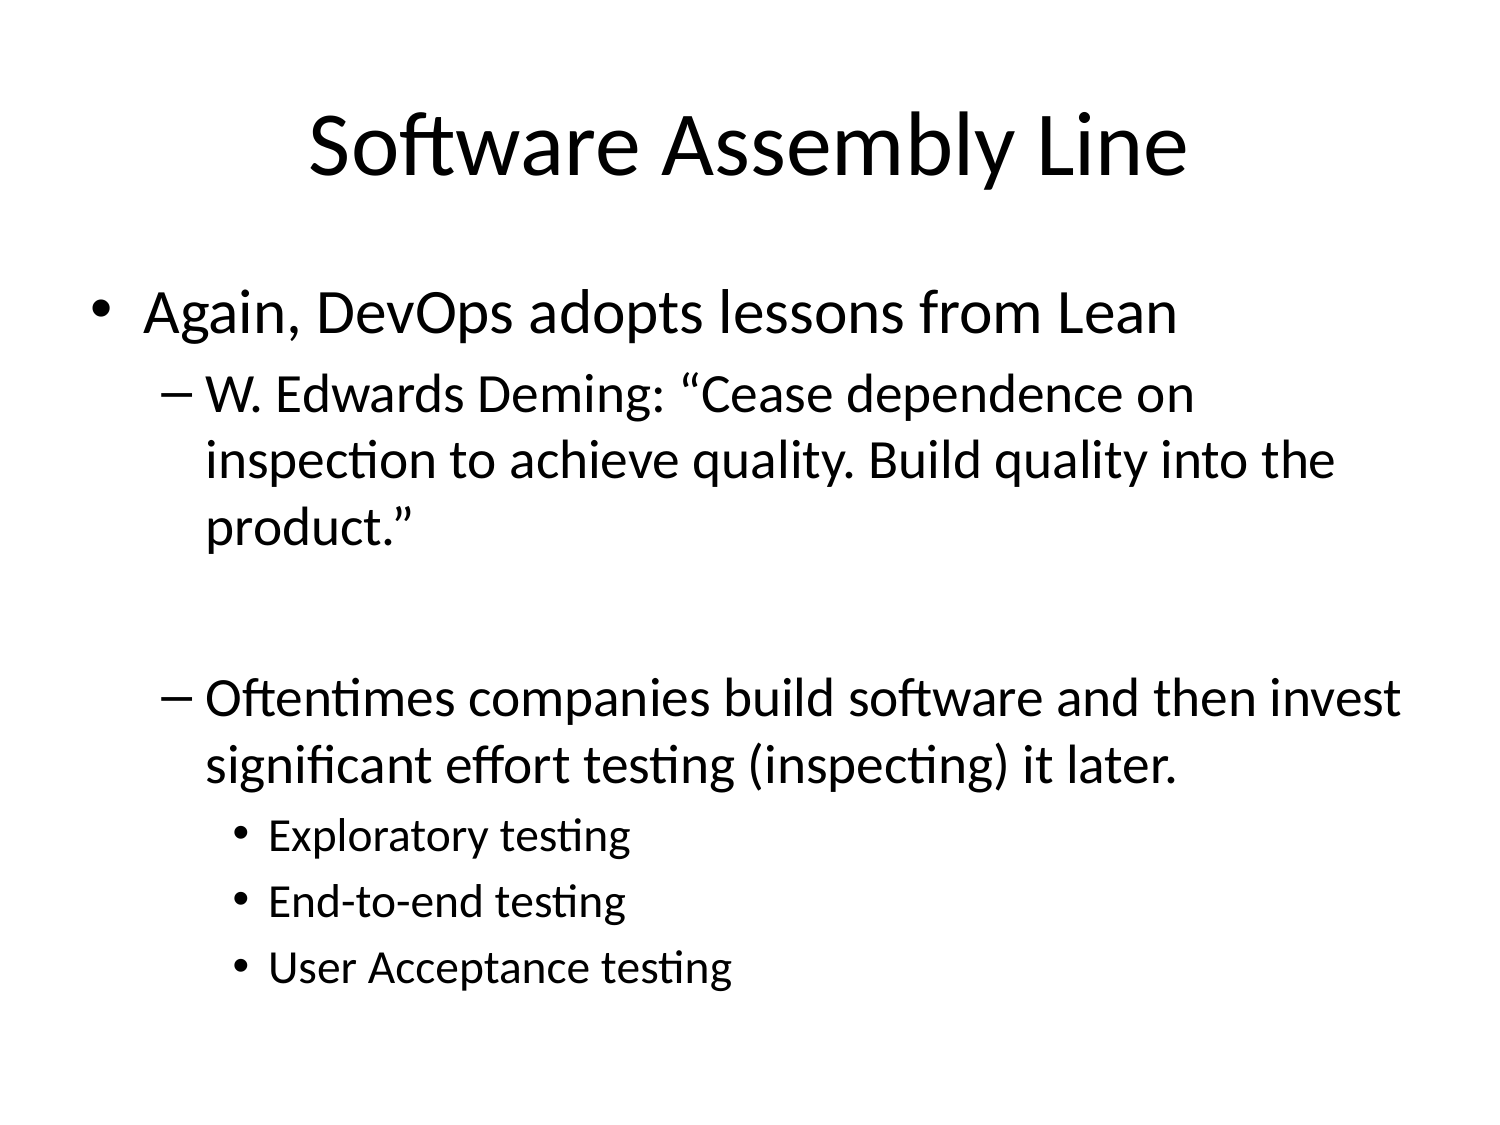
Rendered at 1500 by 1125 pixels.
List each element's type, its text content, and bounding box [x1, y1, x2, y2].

title Software Assembly Line [75, 45, 1425, 233]
list Again, DevOps adopts lessons from Lean W. Edwards Deming: “Cease dependence on inspection to achieve quality. Build quality into the product.” Oftentimes companies build software and then invest significant effort testing (inspecting) it later. Exploratory testing End-to-end testing User Acceptance testing [75, 262, 1425, 1005]
